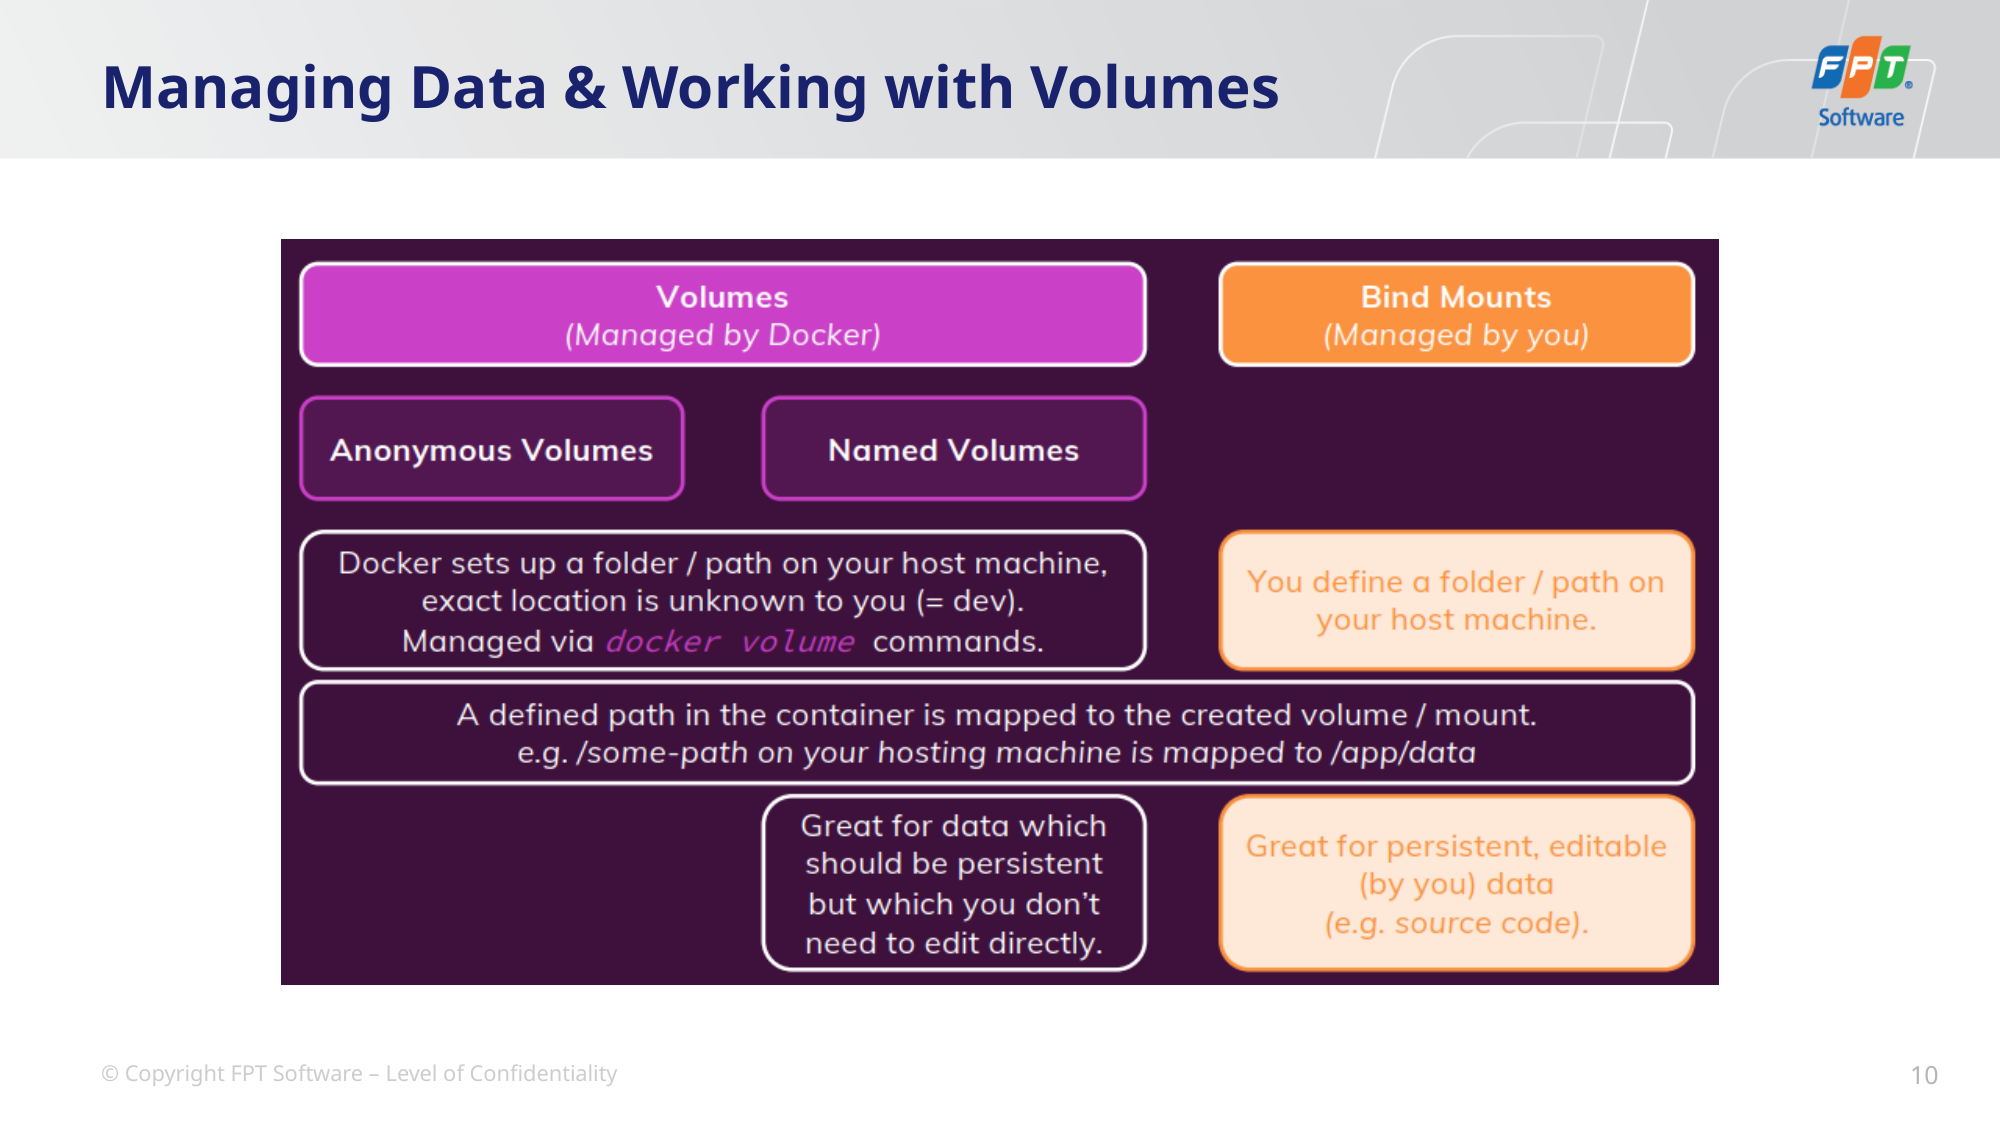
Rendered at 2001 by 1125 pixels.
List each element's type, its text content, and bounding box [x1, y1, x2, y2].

picture [281, 239, 1719, 986]
title Managing Data & Working with Volumes [86, 31, 1812, 148]
slide_number 10 [1855, 1052, 1954, 1094]
picture [0, 0, 2000, 159]
